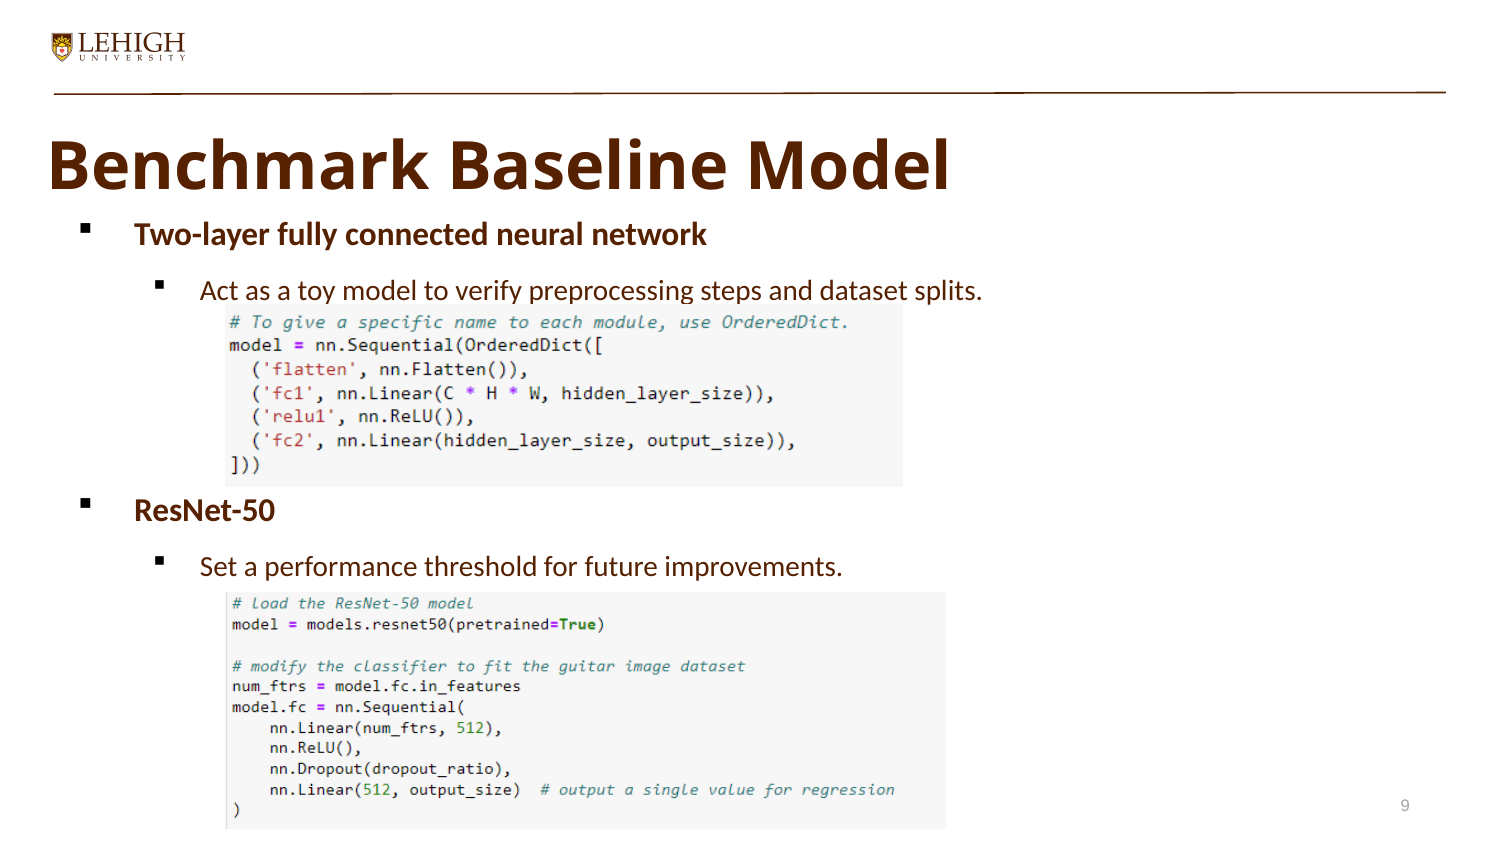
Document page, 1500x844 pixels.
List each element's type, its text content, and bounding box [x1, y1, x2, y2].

title Benchmark Baseline Model [31, 107, 1482, 226]
picture [43, 24, 193, 71]
text_box Two-layer fully connected neural network Act as a toy model to verify preprocessing steps and dataset splits. ResNet-50 Set a performance threshold for future improvements. [63, 202, 1327, 590]
picture [225, 591, 946, 829]
picture [225, 304, 903, 487]
